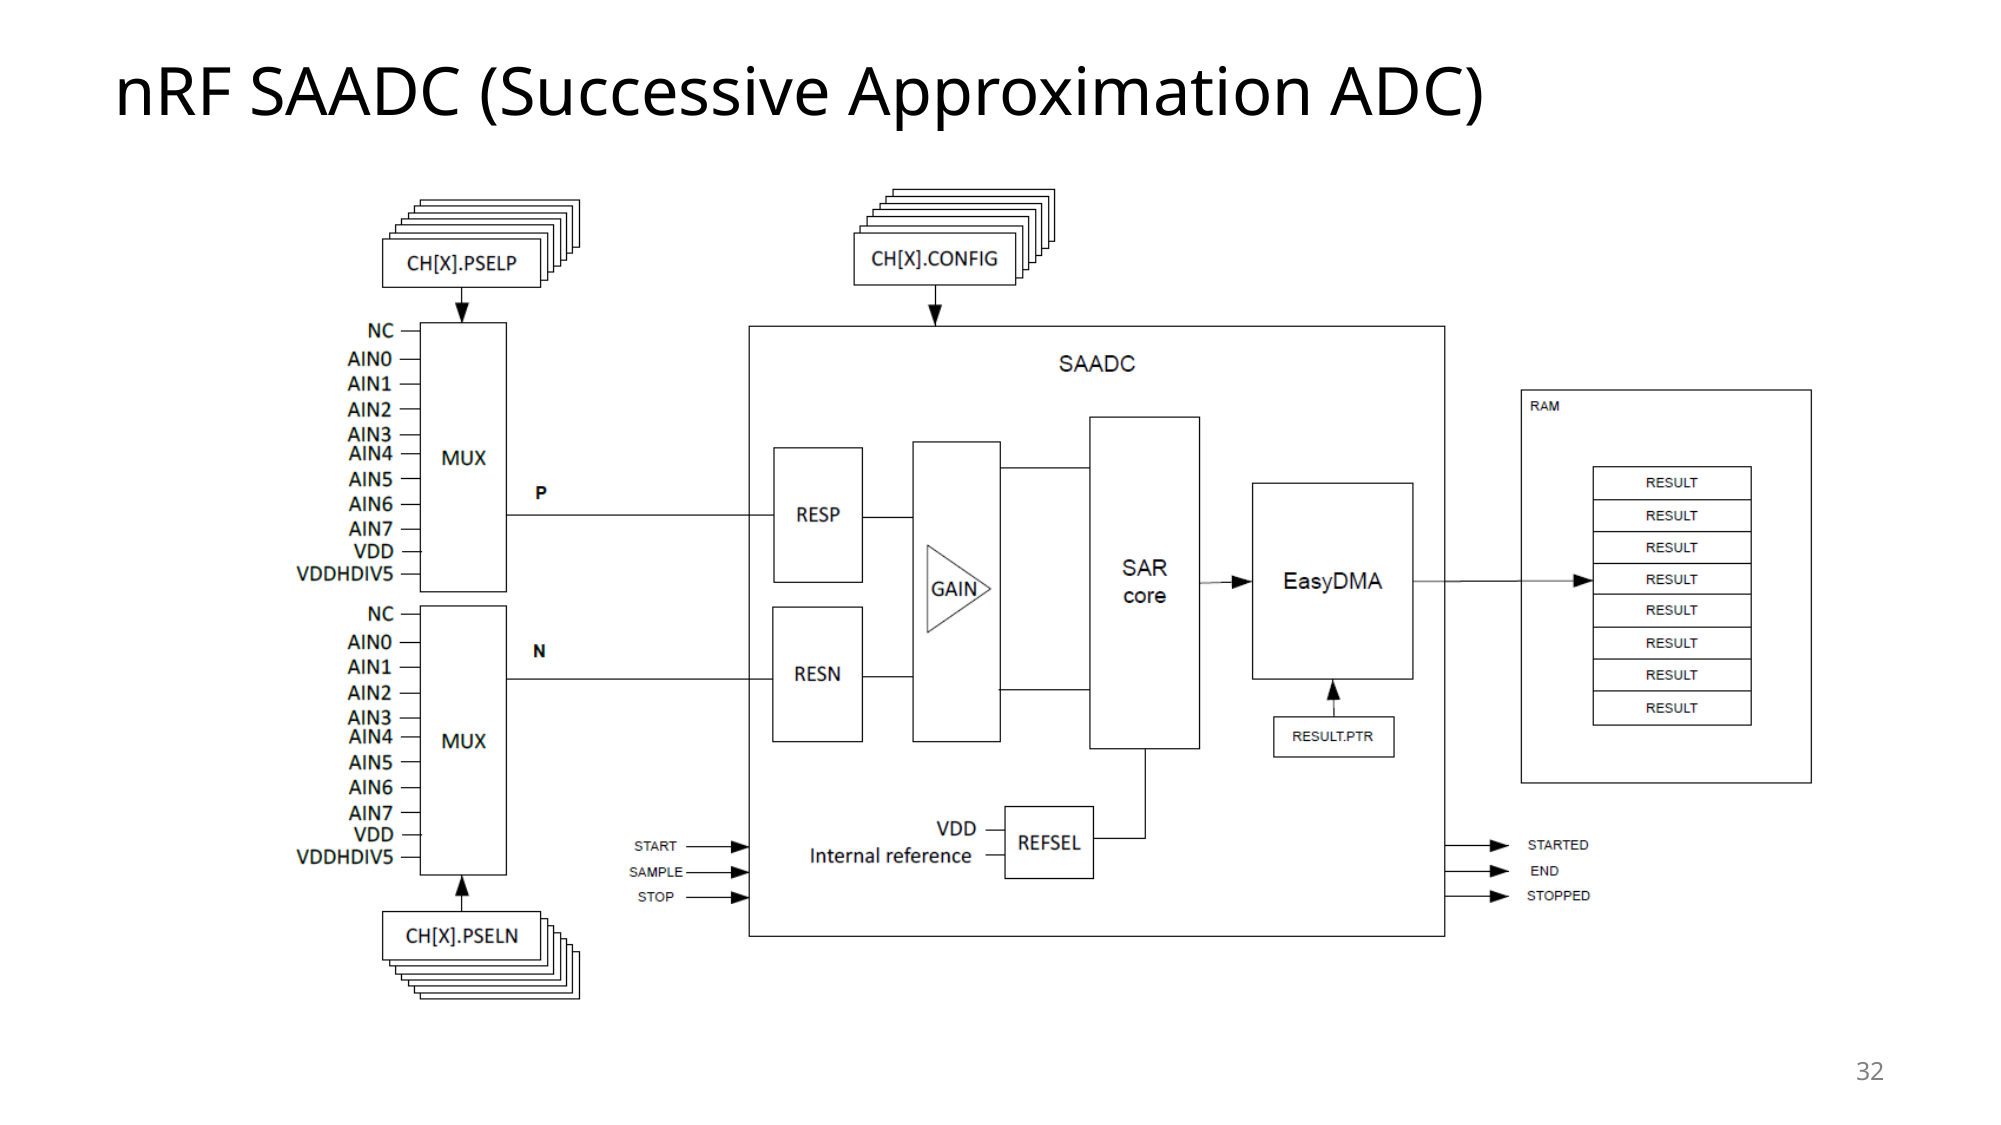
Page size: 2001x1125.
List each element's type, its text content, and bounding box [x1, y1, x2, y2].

slide_number 32 [1749, 1042, 1900, 1103]
title nRF SAADC (Successive Approximation ADC) [99, 37, 1900, 150]
picture [289, 183, 1825, 1009]
